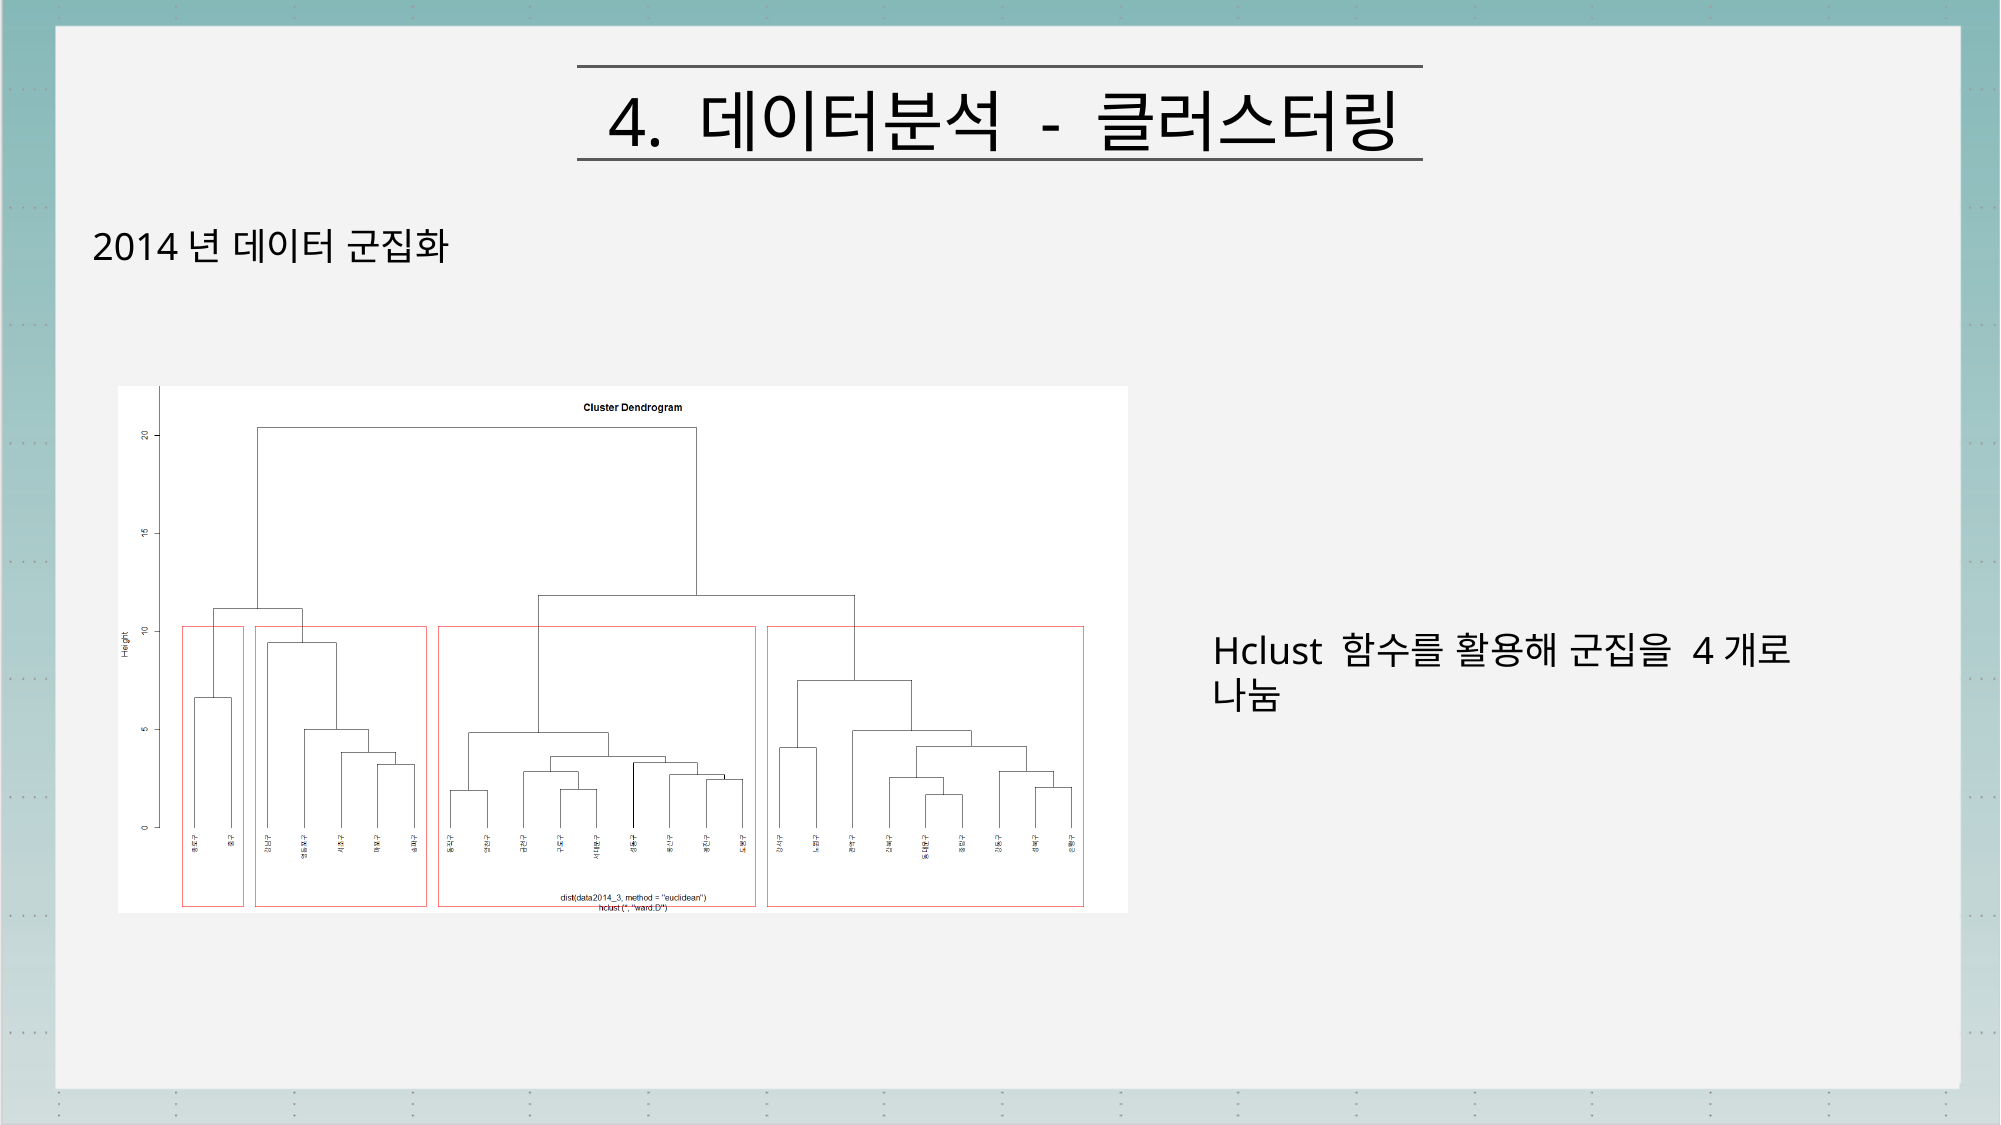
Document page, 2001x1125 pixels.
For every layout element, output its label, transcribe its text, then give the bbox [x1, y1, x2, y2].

picture [118, 386, 1128, 913]
text_box 2014년 데이터 군집화 [77, 215, 1015, 276]
text_box Hclust 함수를 활용해 군집을 4개로 나눔 [1197, 619, 1880, 725]
text_box 4. 데이터분석 - 클러스터링 [0, 72, 1989, 168]
